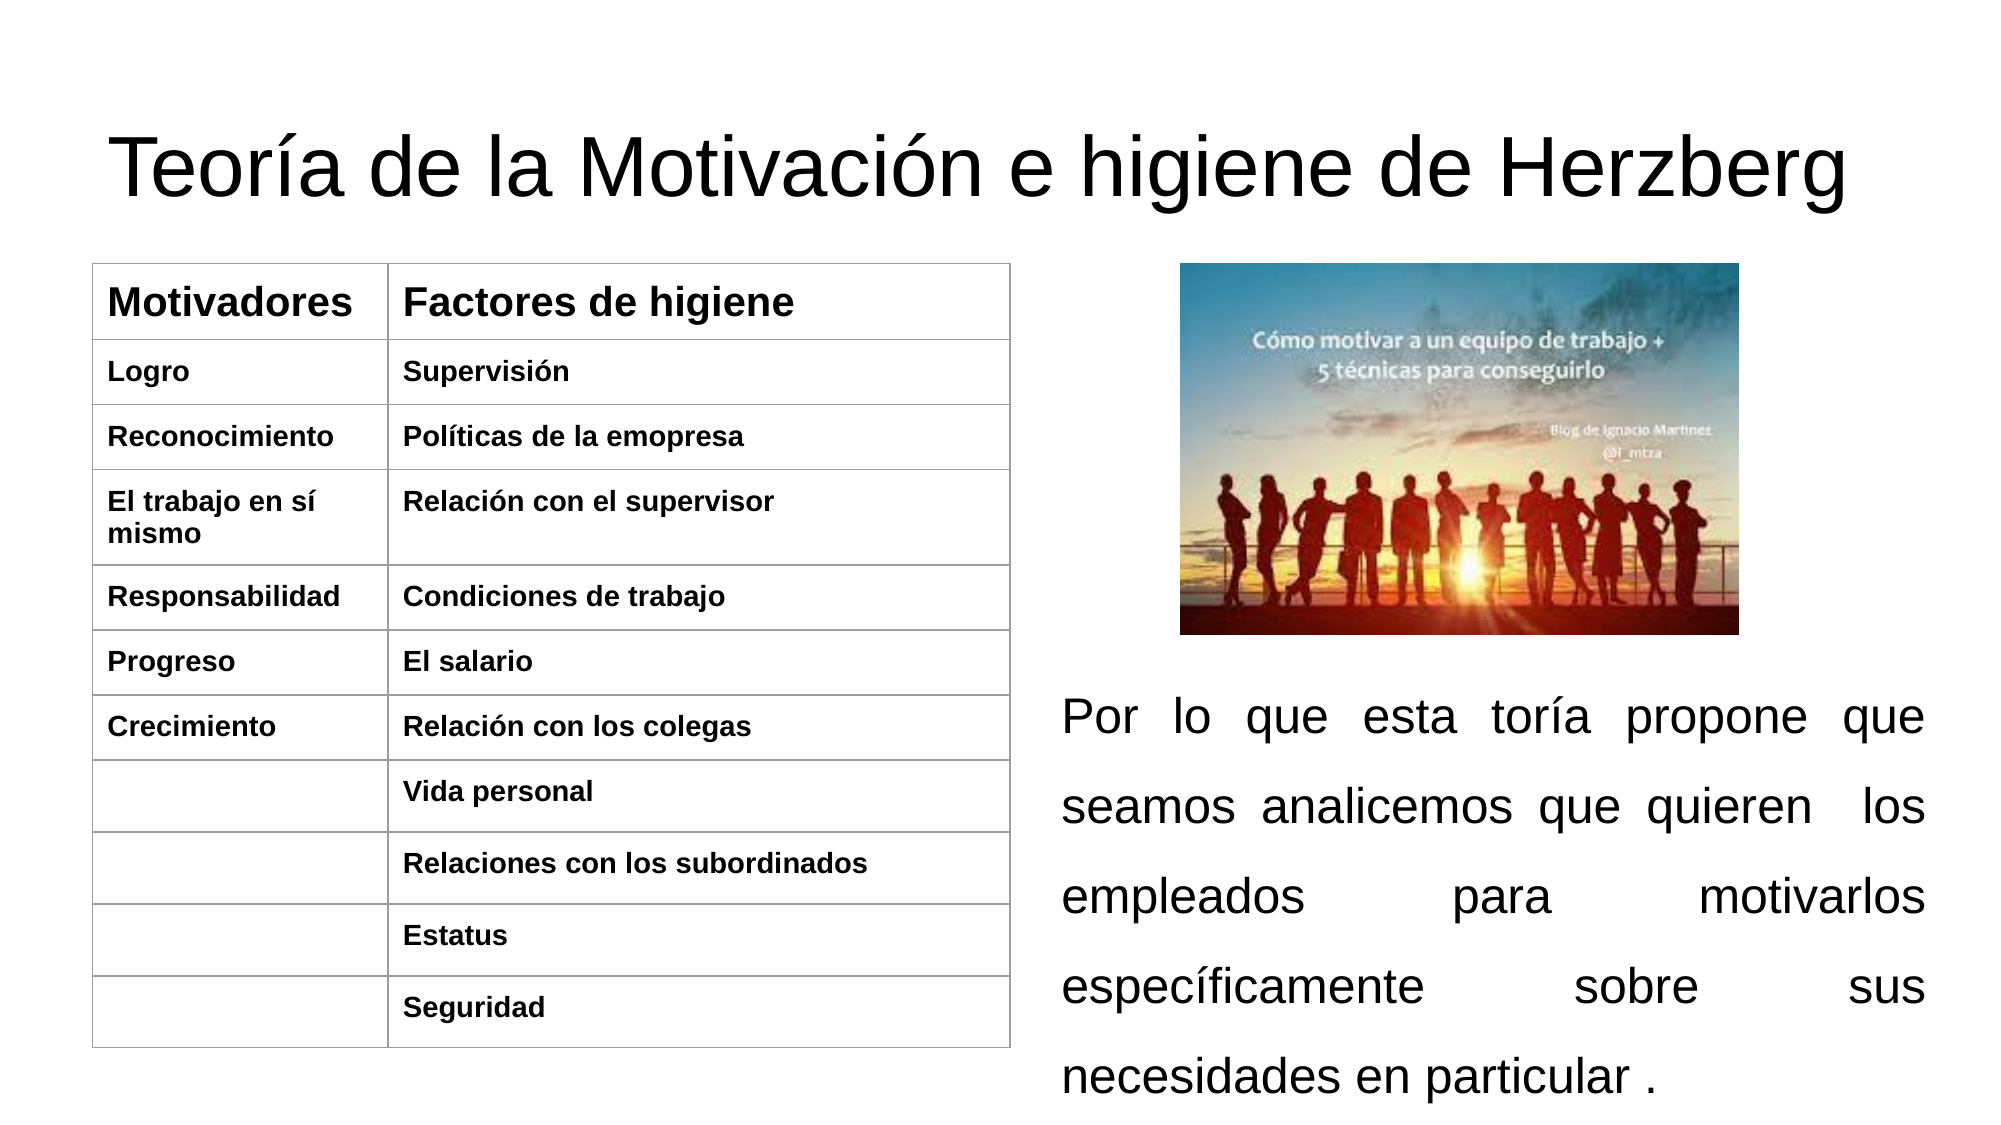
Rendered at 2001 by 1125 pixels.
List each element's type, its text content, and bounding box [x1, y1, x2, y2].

title Teoría de la Motivación e higiene de Herzberg [92, 59, 1942, 278]
table_header Motivadores [93, 264, 387, 339]
table_cell Crecimiento [93, 696, 387, 759]
table_cell Relaciones con los subordinados [389, 833, 1009, 903]
table_cell [93, 905, 387, 975]
picture [1179, 263, 1739, 636]
table_cell El trabajo en sí mismo [93, 470, 387, 564]
table_cell Vida personal [389, 761, 1009, 831]
table_header Factores de higiene [389, 264, 1009, 339]
table_cell Condiciones de trabajo [389, 566, 1009, 629]
table_cell El salario [389, 631, 1009, 694]
table_cell Progreso [93, 631, 387, 694]
table_cell Reconocimiento [93, 405, 387, 469]
table_cell Estatus [389, 905, 1009, 975]
table_cell Seguridad [389, 977, 1009, 1047]
table_cell Supervisión [389, 340, 1009, 404]
table_cell [93, 977, 387, 1047]
table_cell Relación con el supervisor [389, 470, 1009, 564]
table_cell [93, 833, 387, 903]
table_cell Políticas de la emopresa [389, 405, 1009, 469]
table_cell [93, 761, 387, 831]
table_cell Responsabilidad [93, 566, 387, 629]
text_box Por lo que esta toría propone que seamos analicemos que quieren los empleados para motivarlos específicamente sobre sus necesidades en particular . [1046, 638, 1942, 1119]
table_cell Relación con los colegas [389, 696, 1009, 759]
table_cell Logro [93, 340, 387, 404]
